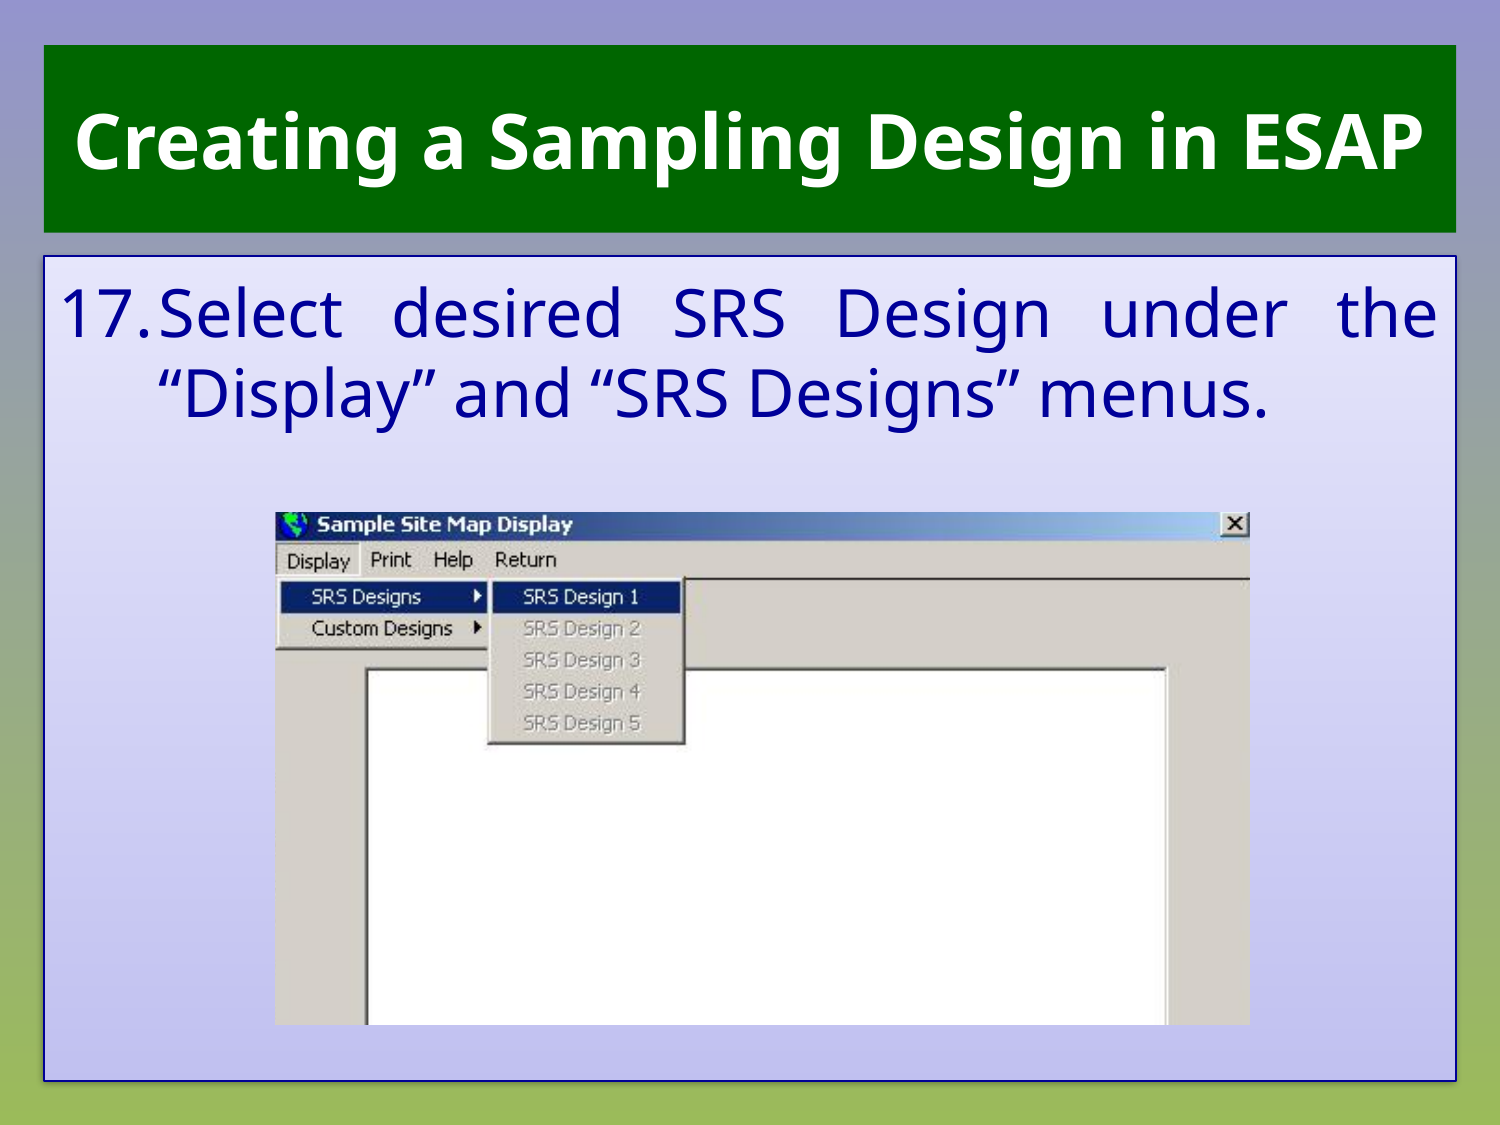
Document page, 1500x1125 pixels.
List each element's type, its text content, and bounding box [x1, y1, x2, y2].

list Select desired SRS Design under the “Display” and “SRS Designs” menus. [43, 255, 1457, 1082]
picture [274, 512, 1251, 1026]
title Creating a Sampling Design in ESAP [43, 45, 1457, 233]
